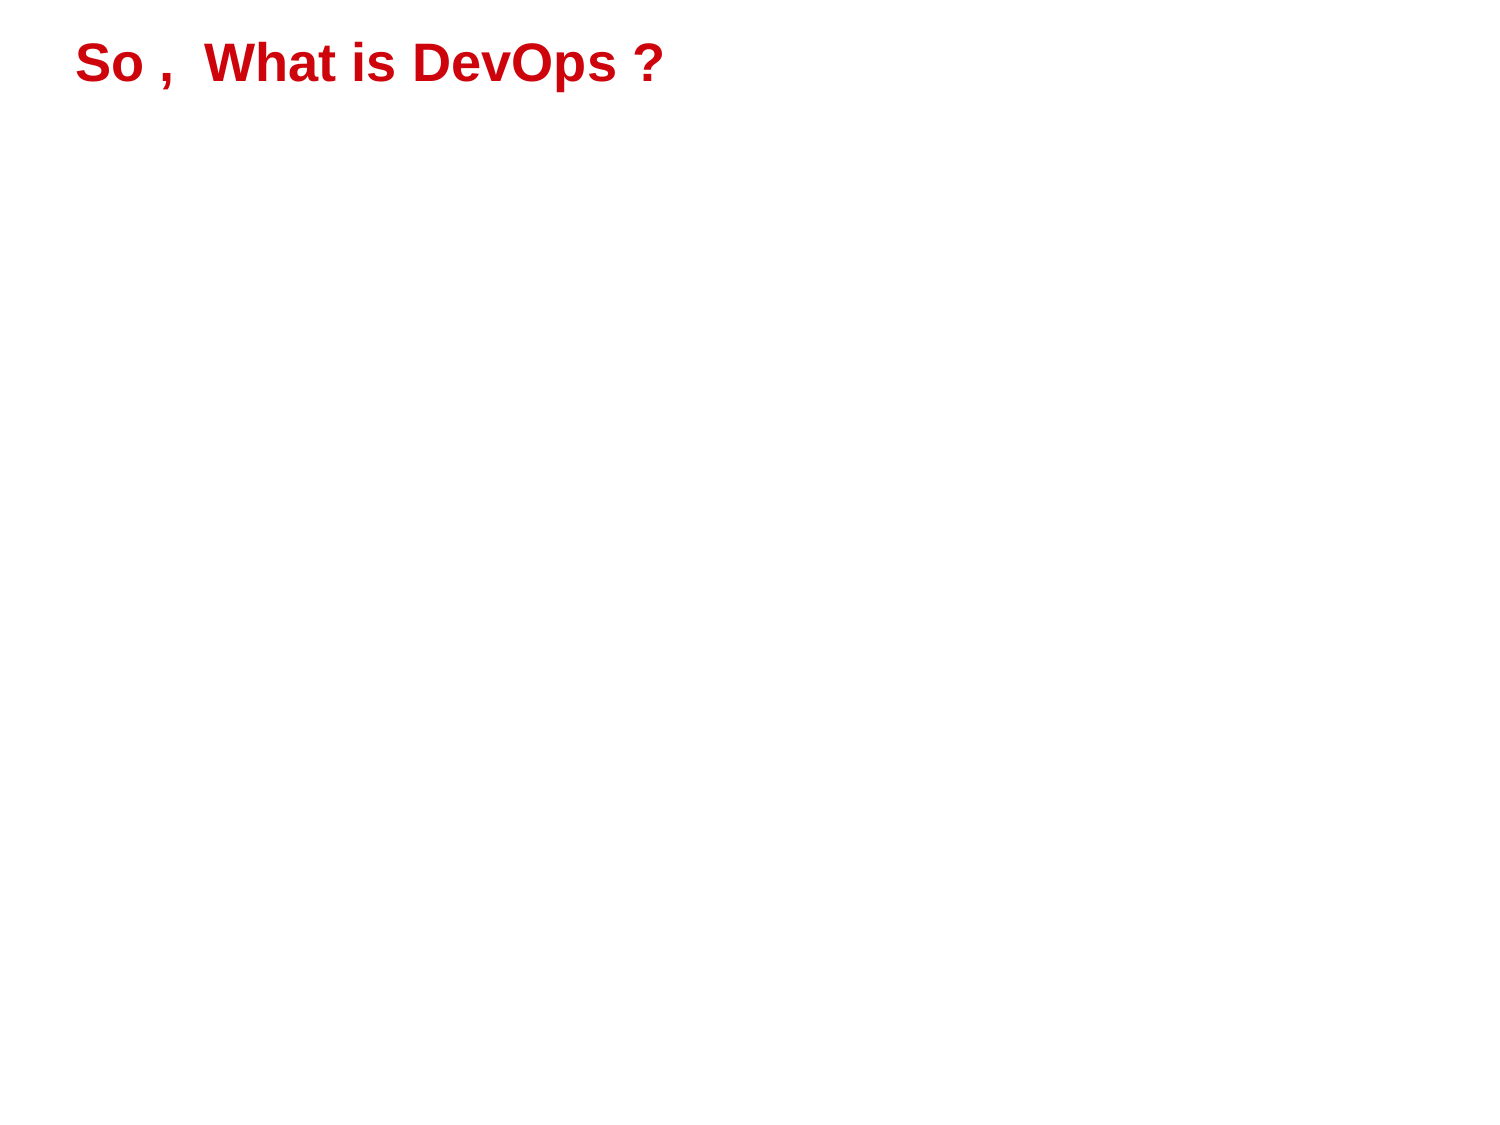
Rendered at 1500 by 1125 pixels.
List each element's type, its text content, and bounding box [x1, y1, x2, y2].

title So , What is DevOps ? [75, 34, 1425, 214]
